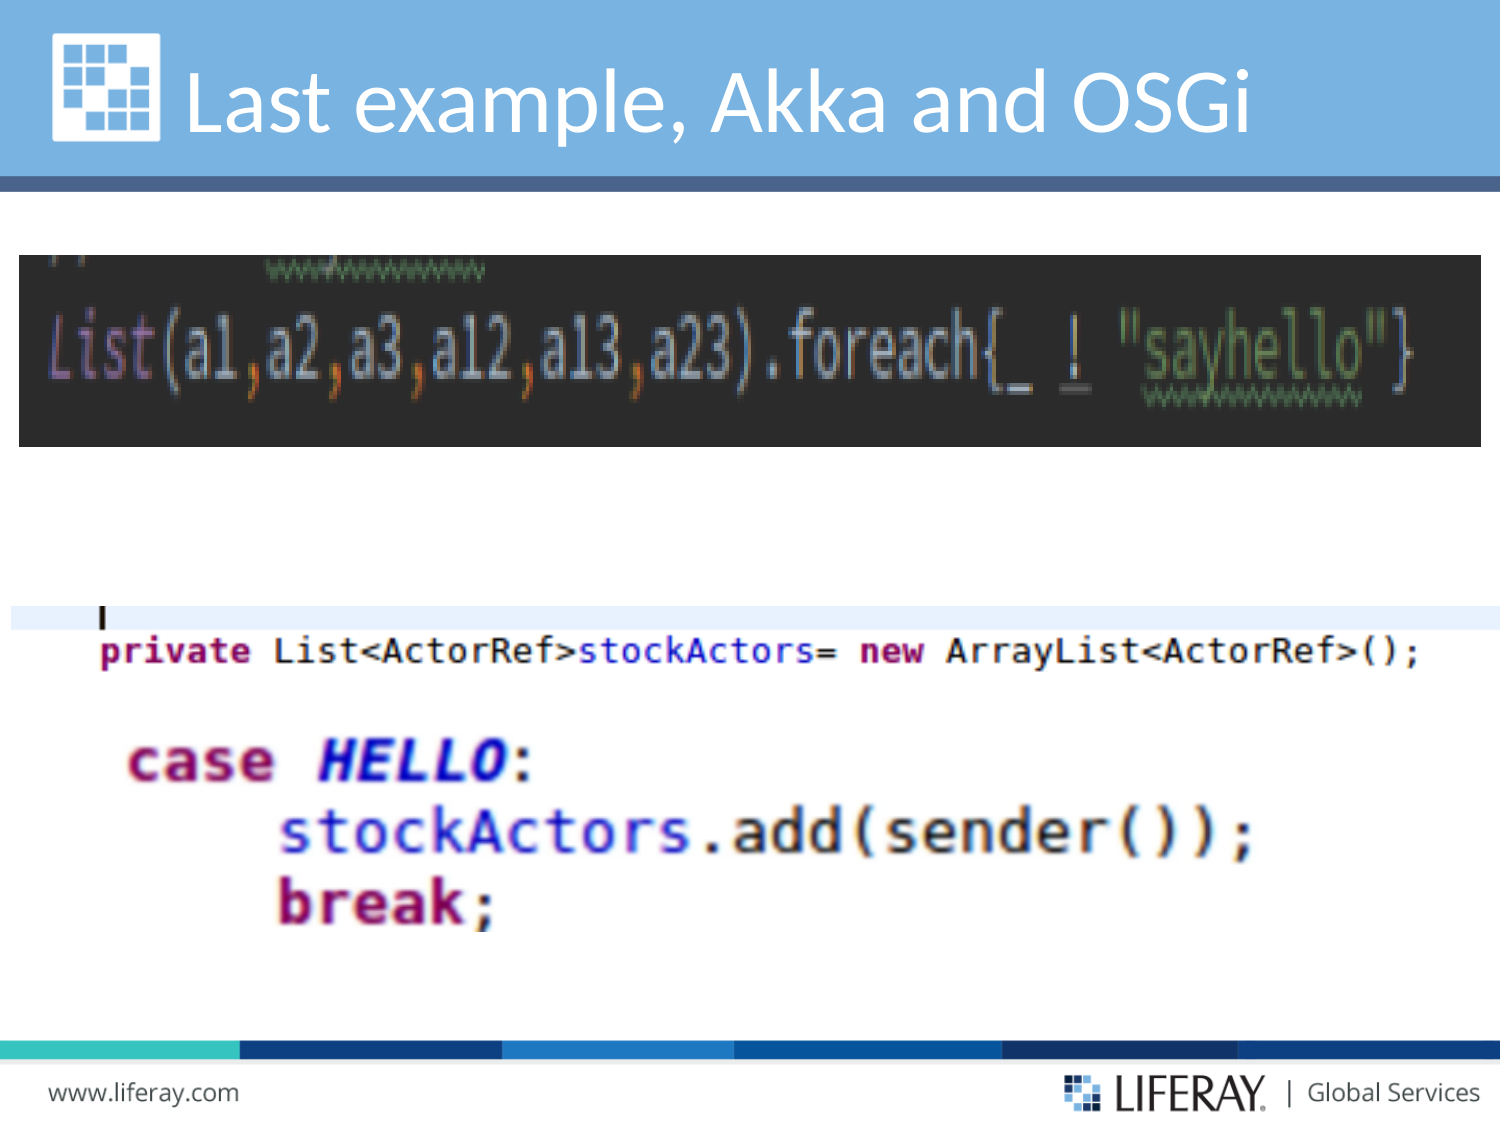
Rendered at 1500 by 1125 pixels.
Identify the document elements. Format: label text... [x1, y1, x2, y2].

picture [0, 0, 1500, 1125]
title Last example, Akka and OSGi [169, 34, 1421, 157]
